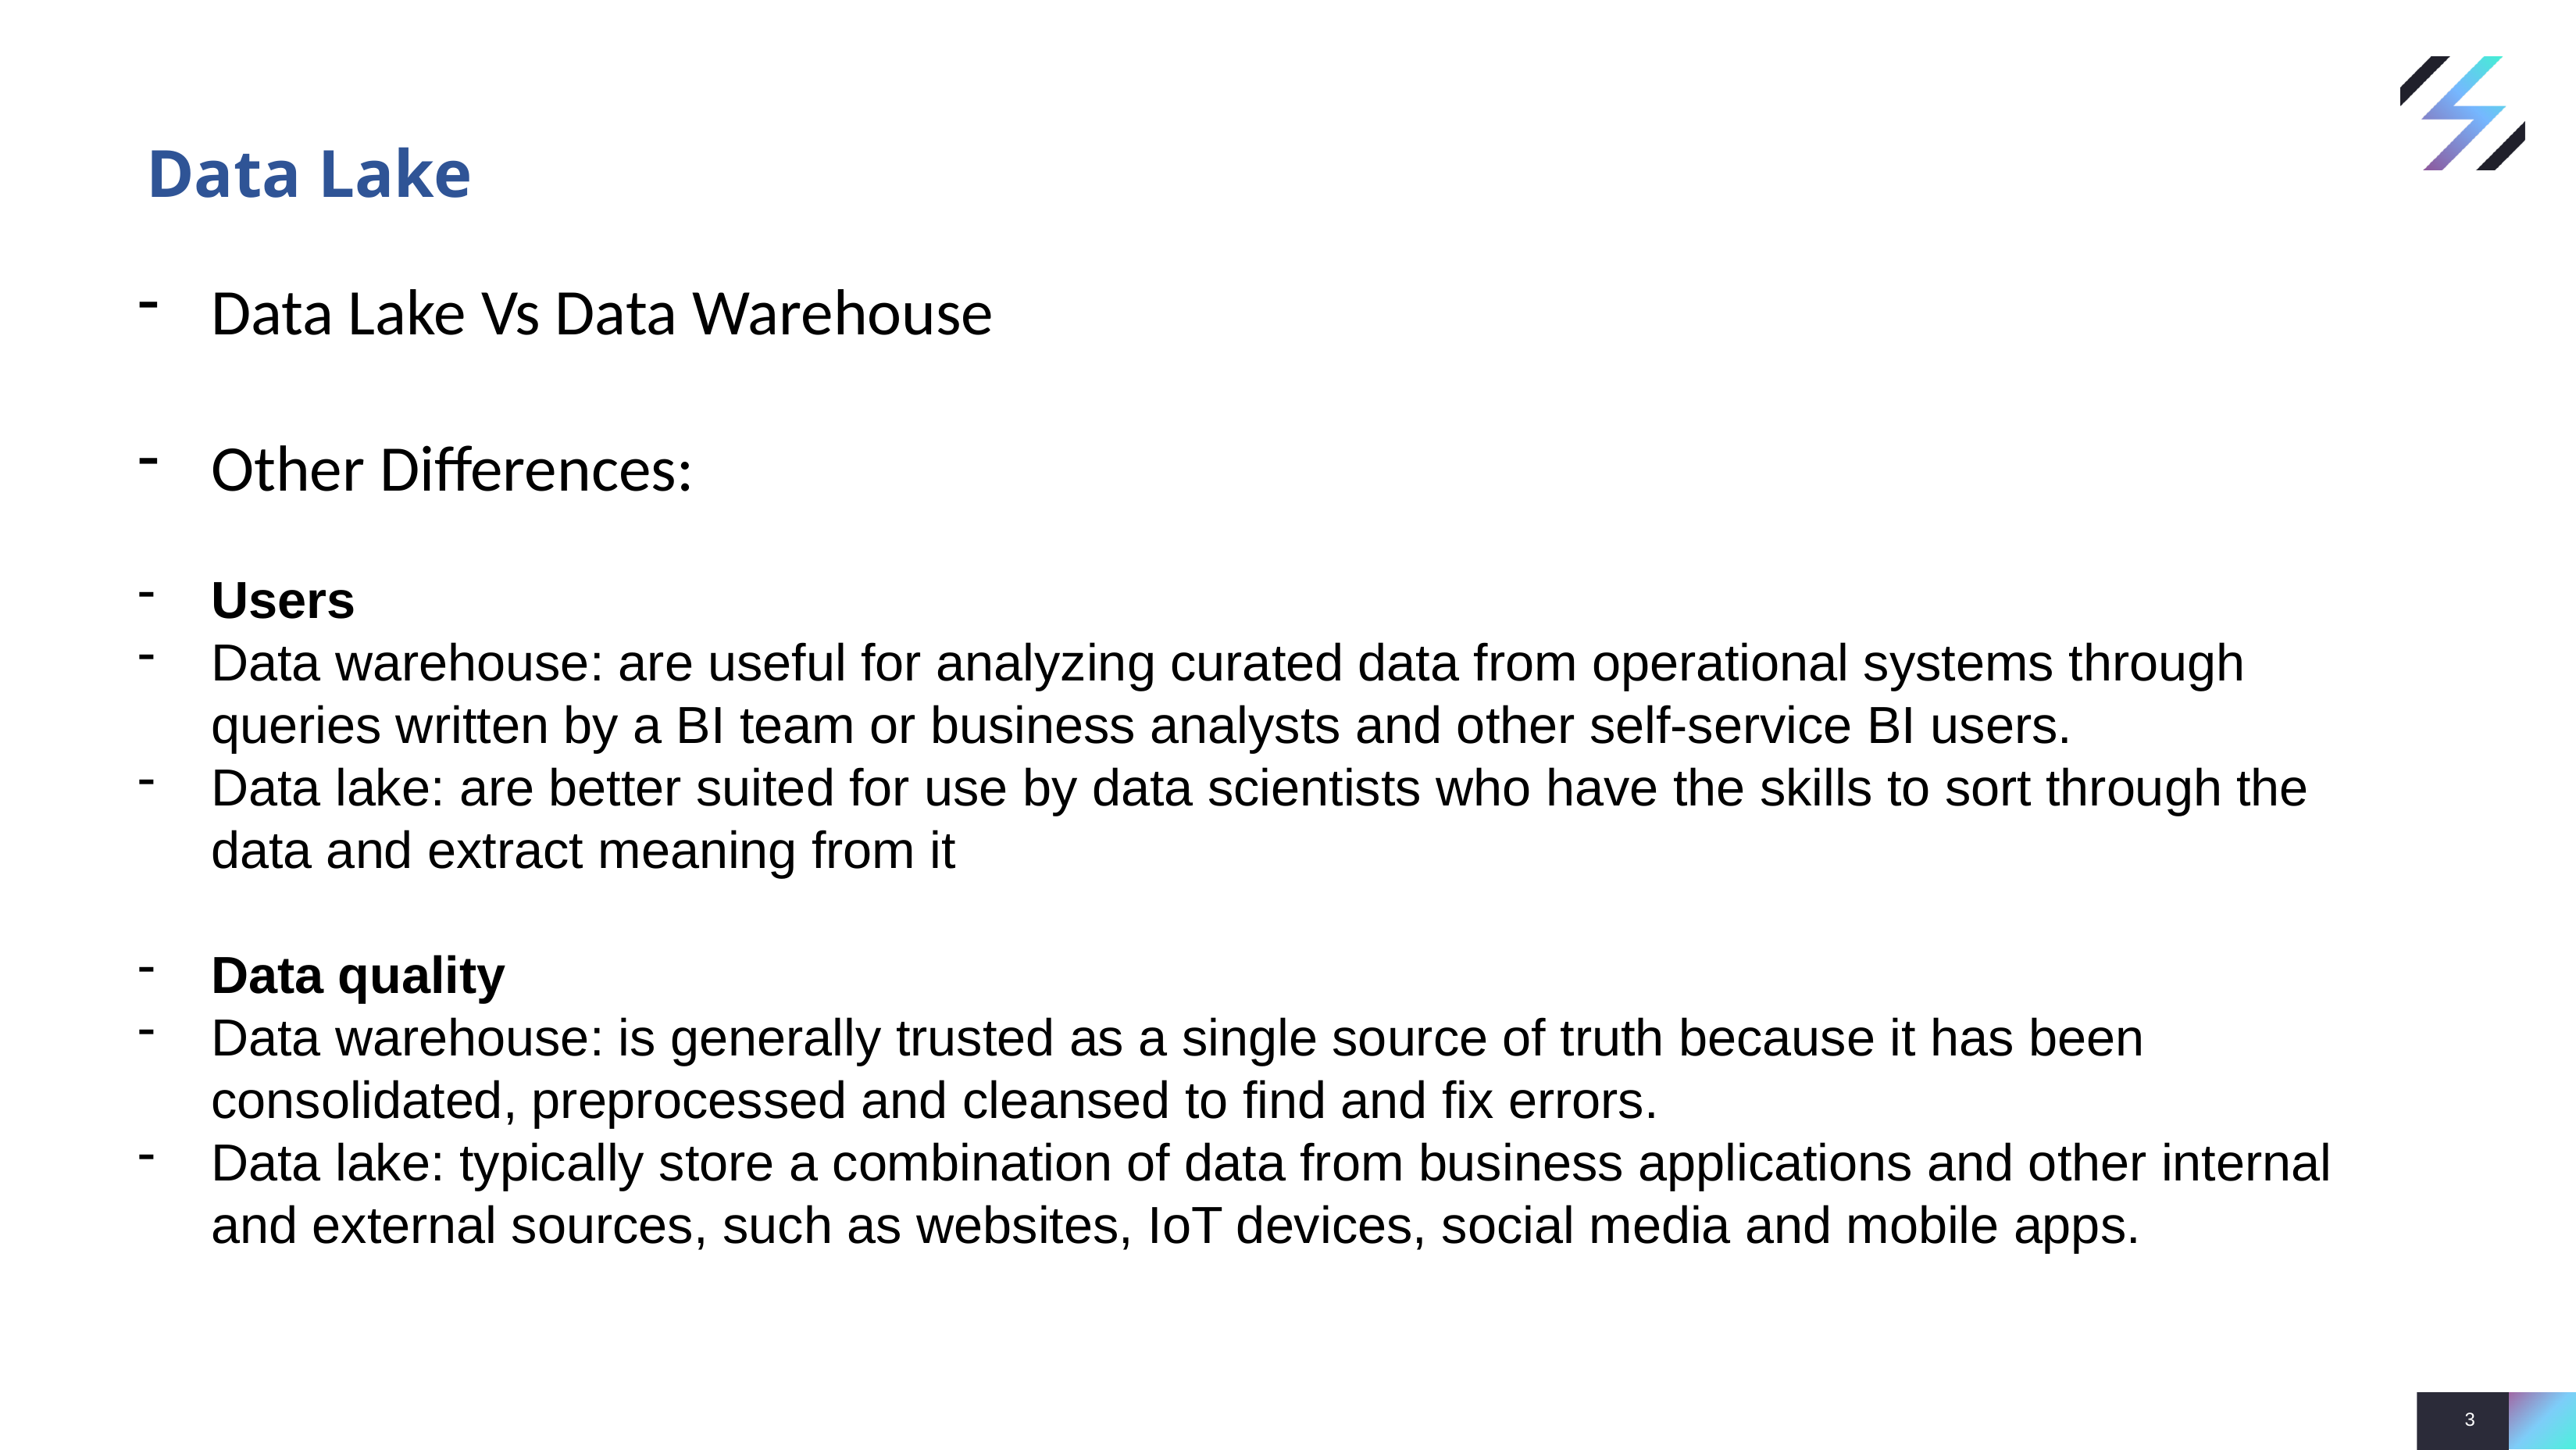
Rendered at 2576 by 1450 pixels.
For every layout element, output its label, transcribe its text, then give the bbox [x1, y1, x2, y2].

title Data Lake [144, 48, 1132, 263]
text_box [2509, 1392, 2576, 1449]
text_box [2400, 56, 2525, 170]
text_box 3 [2417, 1392, 2509, 1450]
text_box Data Lake Vs Data Warehouse Other Differences: Users Data warehouse: are useful for analyzing curated data from operational systems through queries written by a BI team or business analysts and other self-service BI users. Data lake: are better suited for use by data scientists who have the skills to sort through the data and extract meaning from it Data quality Data warehouse: is generally trusted as a single source of truth because it has been consolidated, preprocessed and cleansed to find and fix errors. Data lake: typically store a combination of data from business applications and other internal and external sources, such as websites, IoT devices, social media and mobile apps. [126, 263, 2400, 1259]
